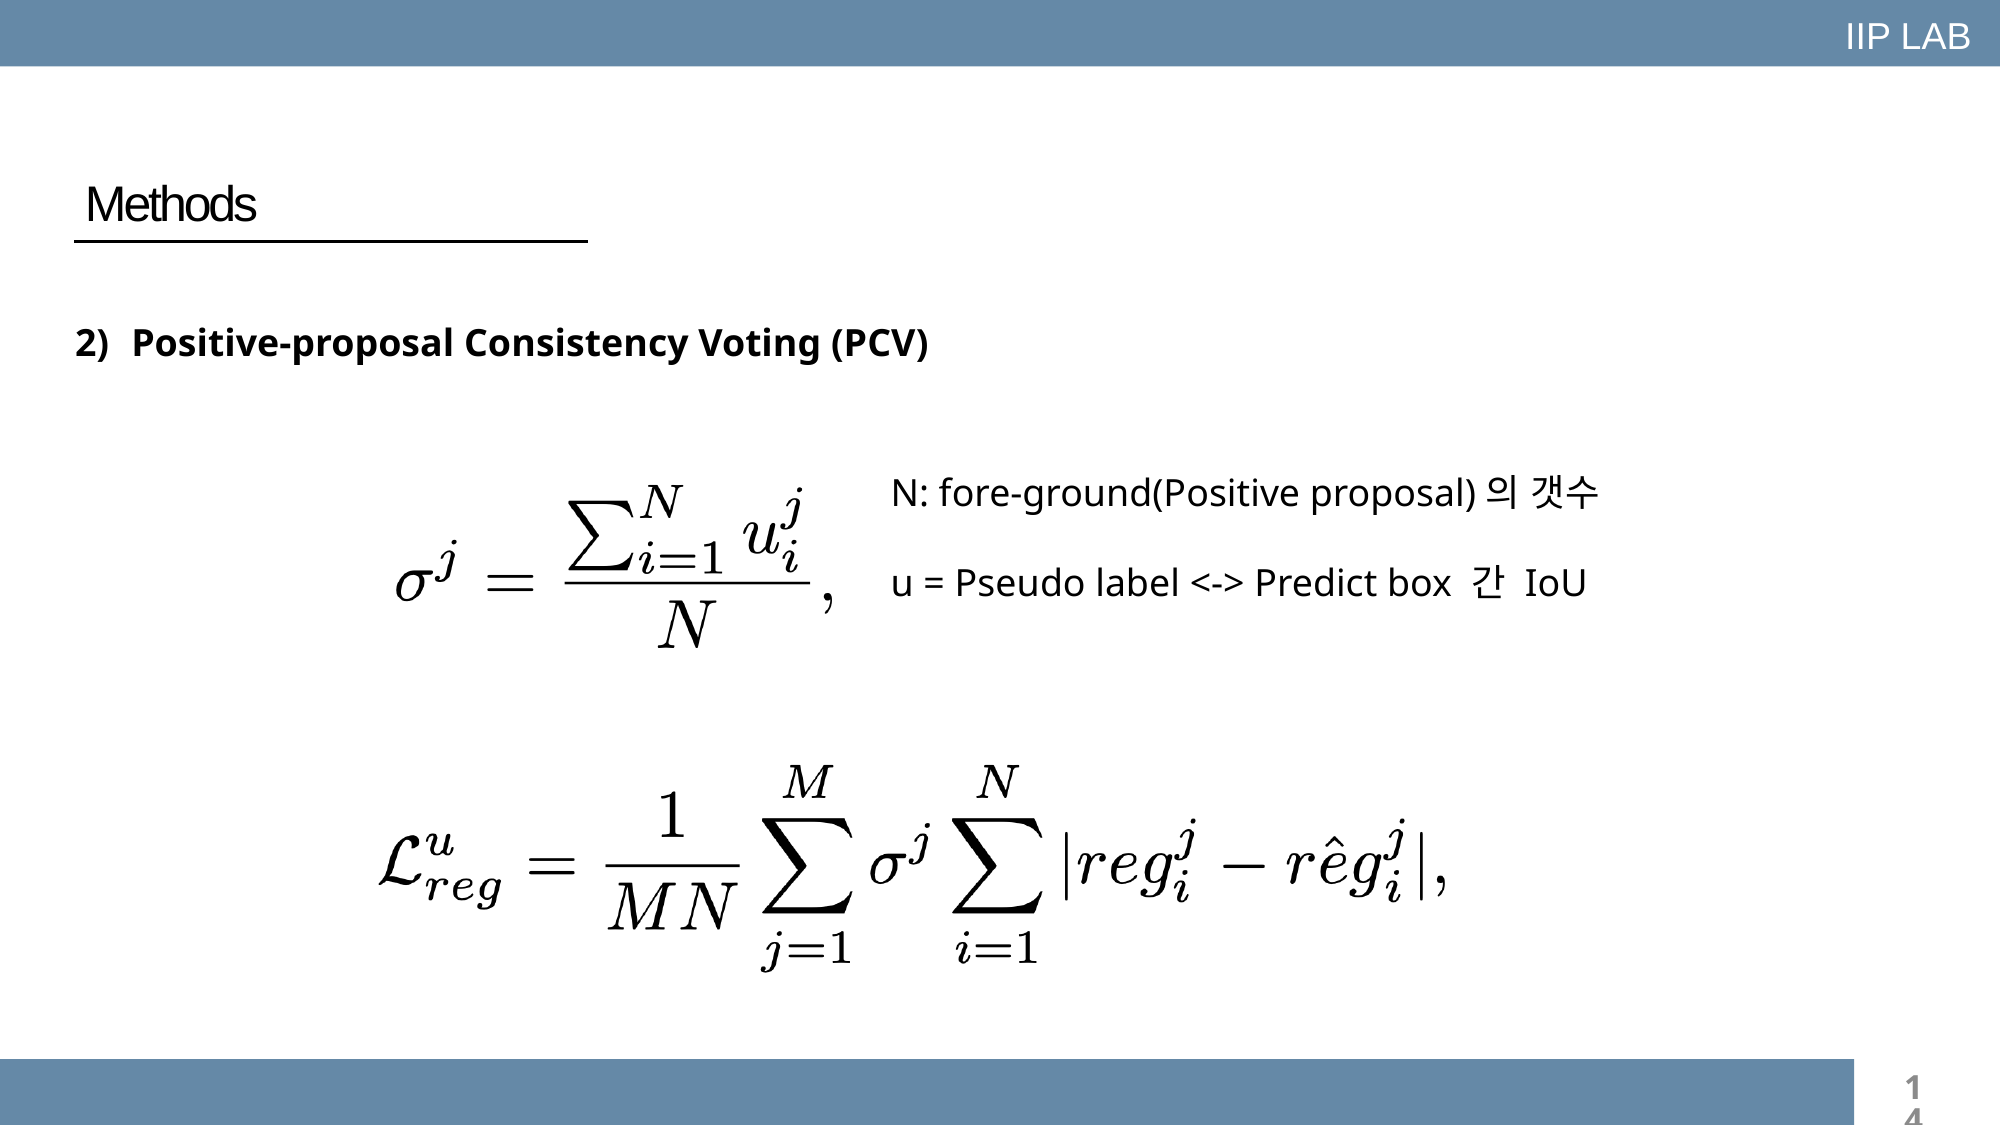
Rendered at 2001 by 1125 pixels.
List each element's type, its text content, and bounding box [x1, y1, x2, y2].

text_box [0, 0, 2000, 67]
text_box IIP LAB [1830, 4, 1987, 65]
text_box Methods [70, 164, 1196, 240]
text_box Positive-proposal Consistency Voting (PCV) [60, 311, 956, 371]
picture [368, 740, 1486, 989]
text_box N: fore-ground(Positive proposal)의 갯수 u = Pseudo label <-> Predict box 간 IoU [876, 461, 1615, 656]
text_box [0, 1058, 1855, 1125]
picture [368, 453, 876, 672]
slide_number 14 [1889, 1059, 1952, 1119]
